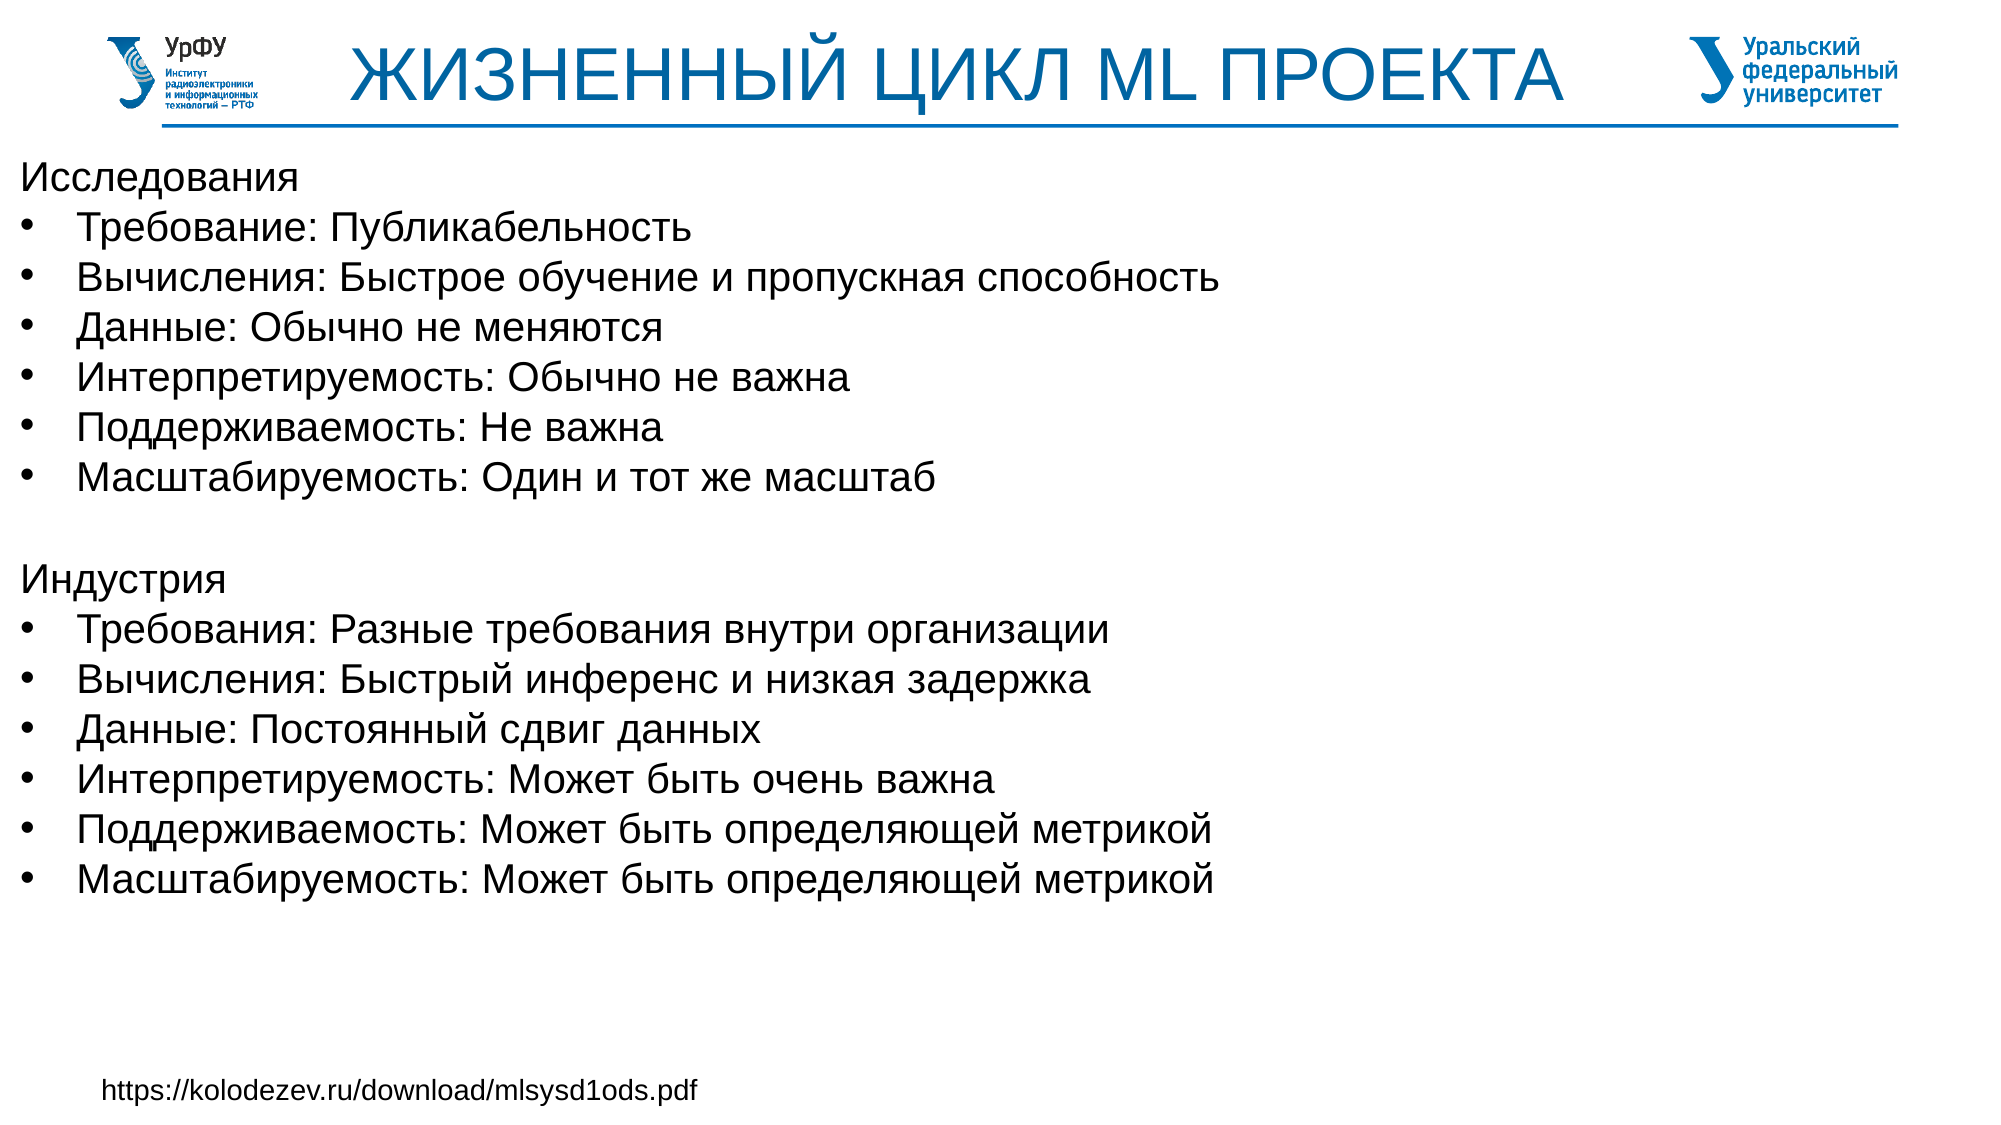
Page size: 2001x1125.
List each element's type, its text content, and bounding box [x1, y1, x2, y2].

text_box https://kolodezev.ru/download/mlsysd1ods.pdf [86, 1064, 1087, 1114]
text_box Исследования Требование: Публикабельность Вычисления: Быстрое обучение и пропускная способность Данные: Обычно не меняются Интерпретируемость: Обычно не важна Поддерживаемость: Не важна Масштабируемость: Один и тот же масштаб [5, 142, 1963, 508]
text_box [106, 35, 1899, 128]
text_box Индустрия Требования: Разные требования внутри организации Вычисления: Быстрый инференс и низкая задержка Данные: Постоянный сдвиг данных Интерпретируемость: Может быть очень важна Поддерживаемость: Может быть определяющей метрикой Масштабируемость: Может быть определяющей метрикой [5, 544, 1858, 910]
